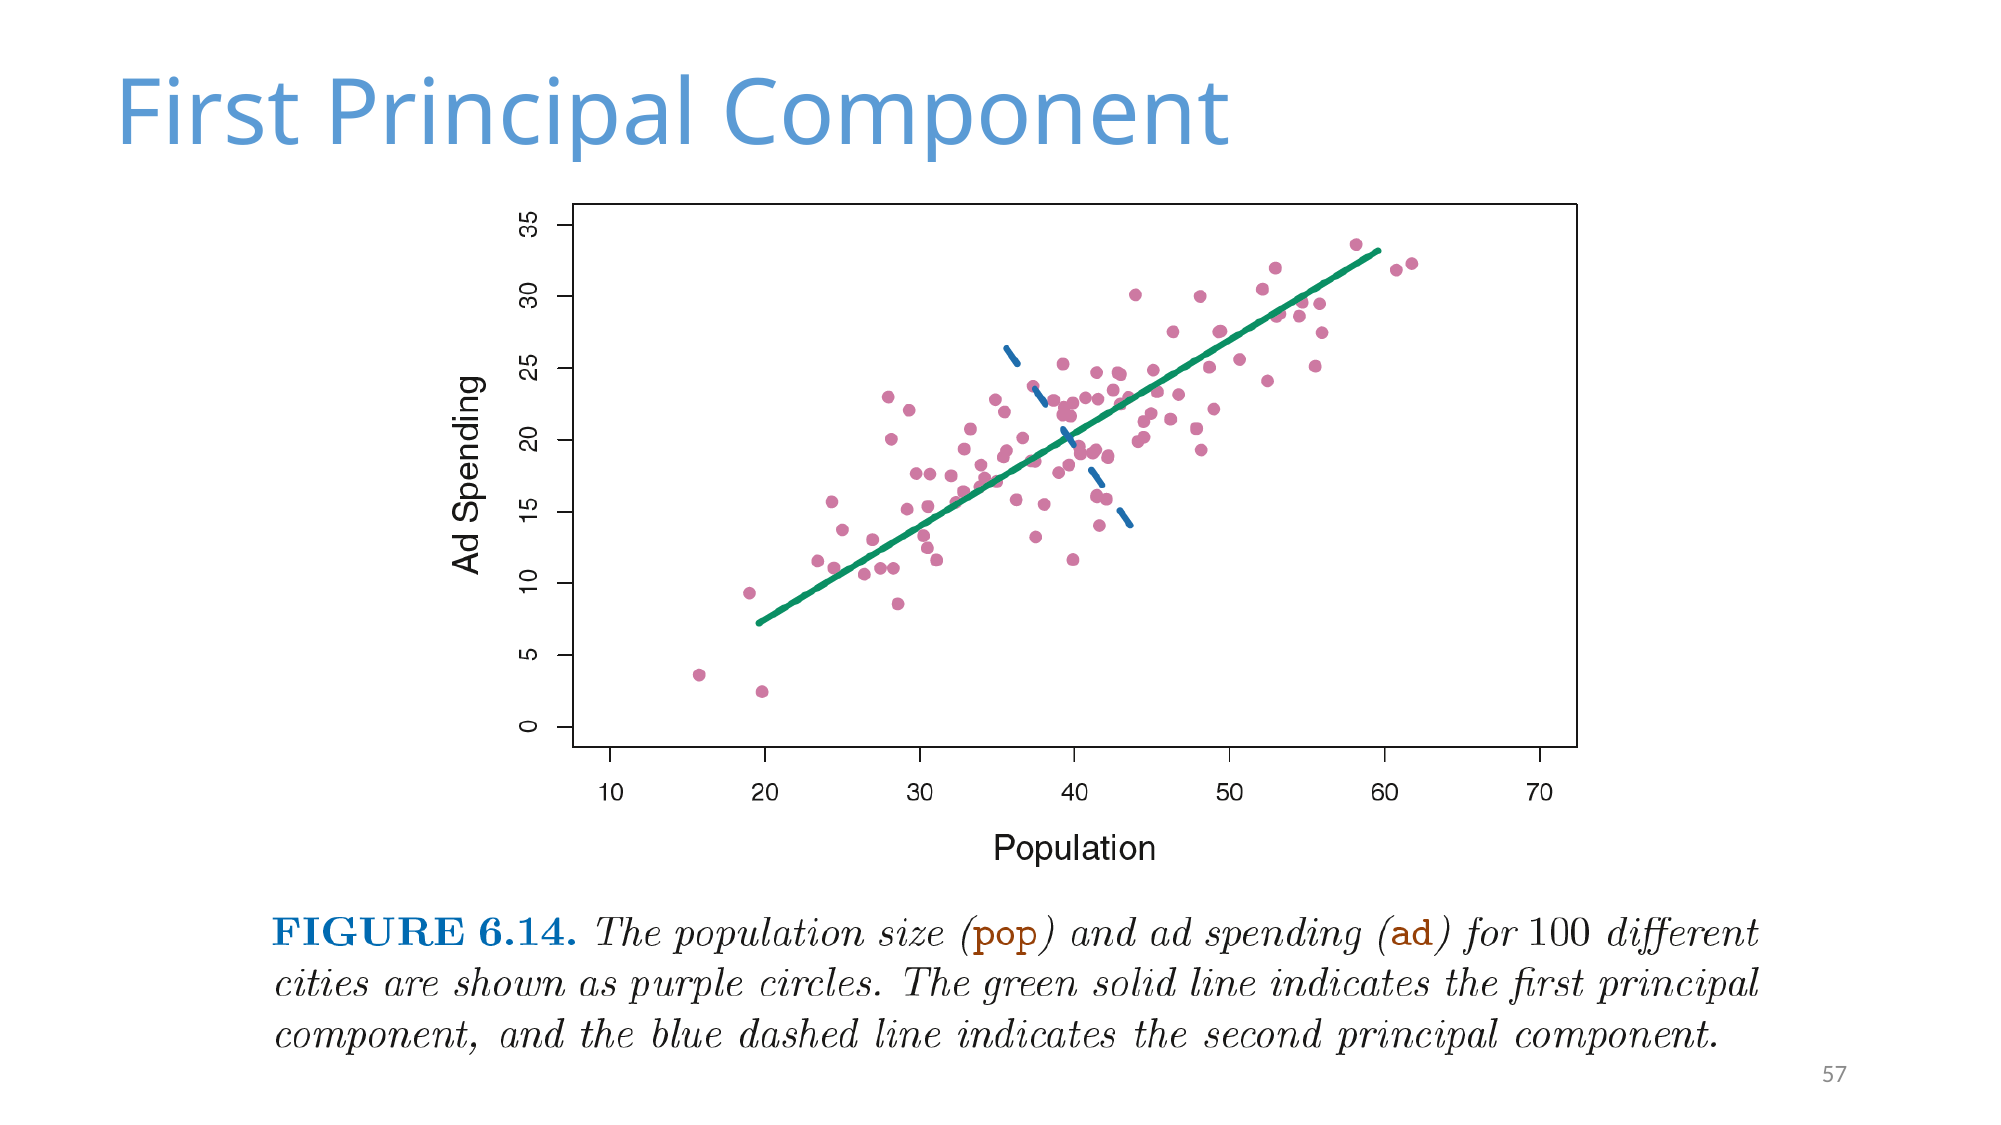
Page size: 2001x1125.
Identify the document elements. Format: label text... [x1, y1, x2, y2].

text_box First Principal Component [99, 22, 1600, 208]
picture [191, 162, 1801, 1088]
slide_number 57 [1412, 1042, 1863, 1103]
